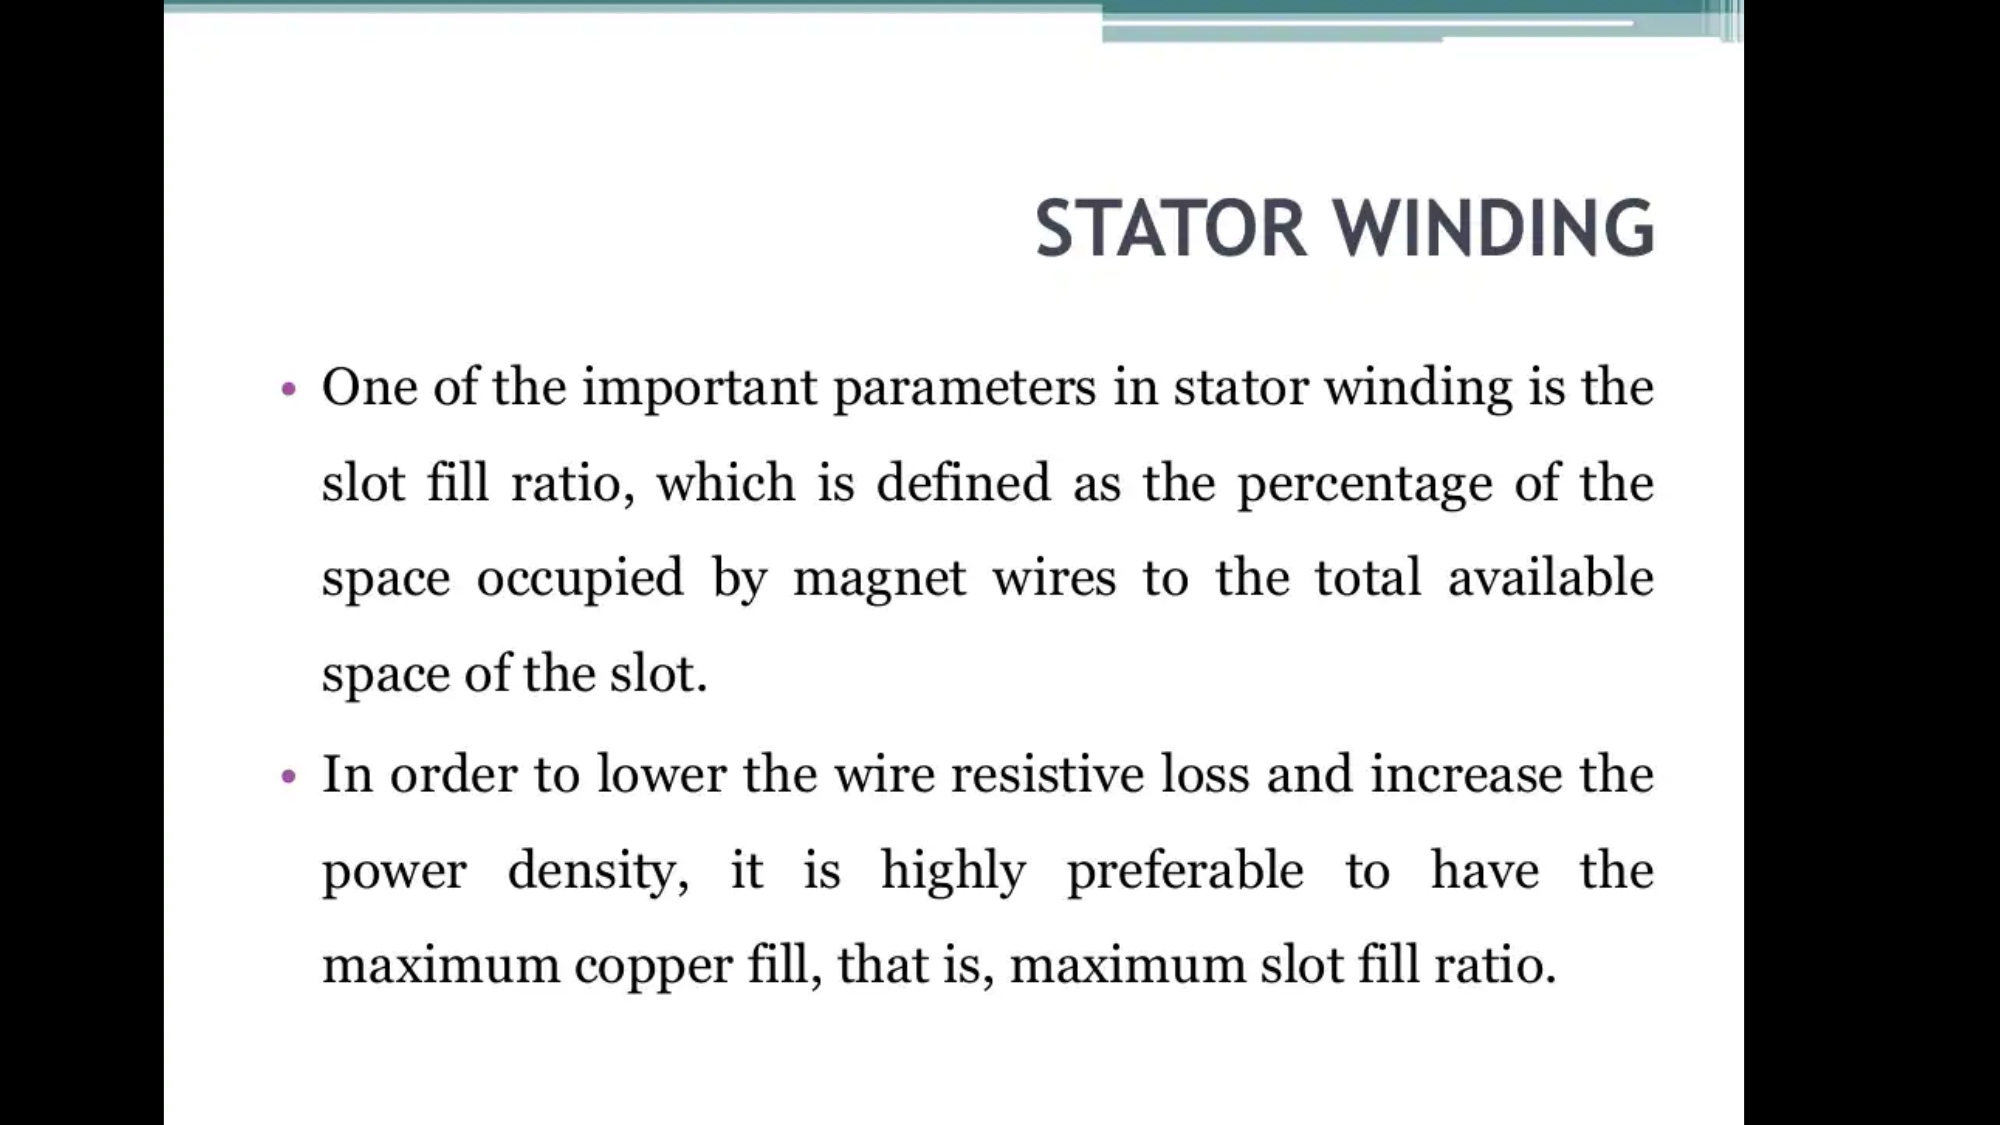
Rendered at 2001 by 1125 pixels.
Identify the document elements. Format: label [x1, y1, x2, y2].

picture [163, 0, 1745, 1125]
